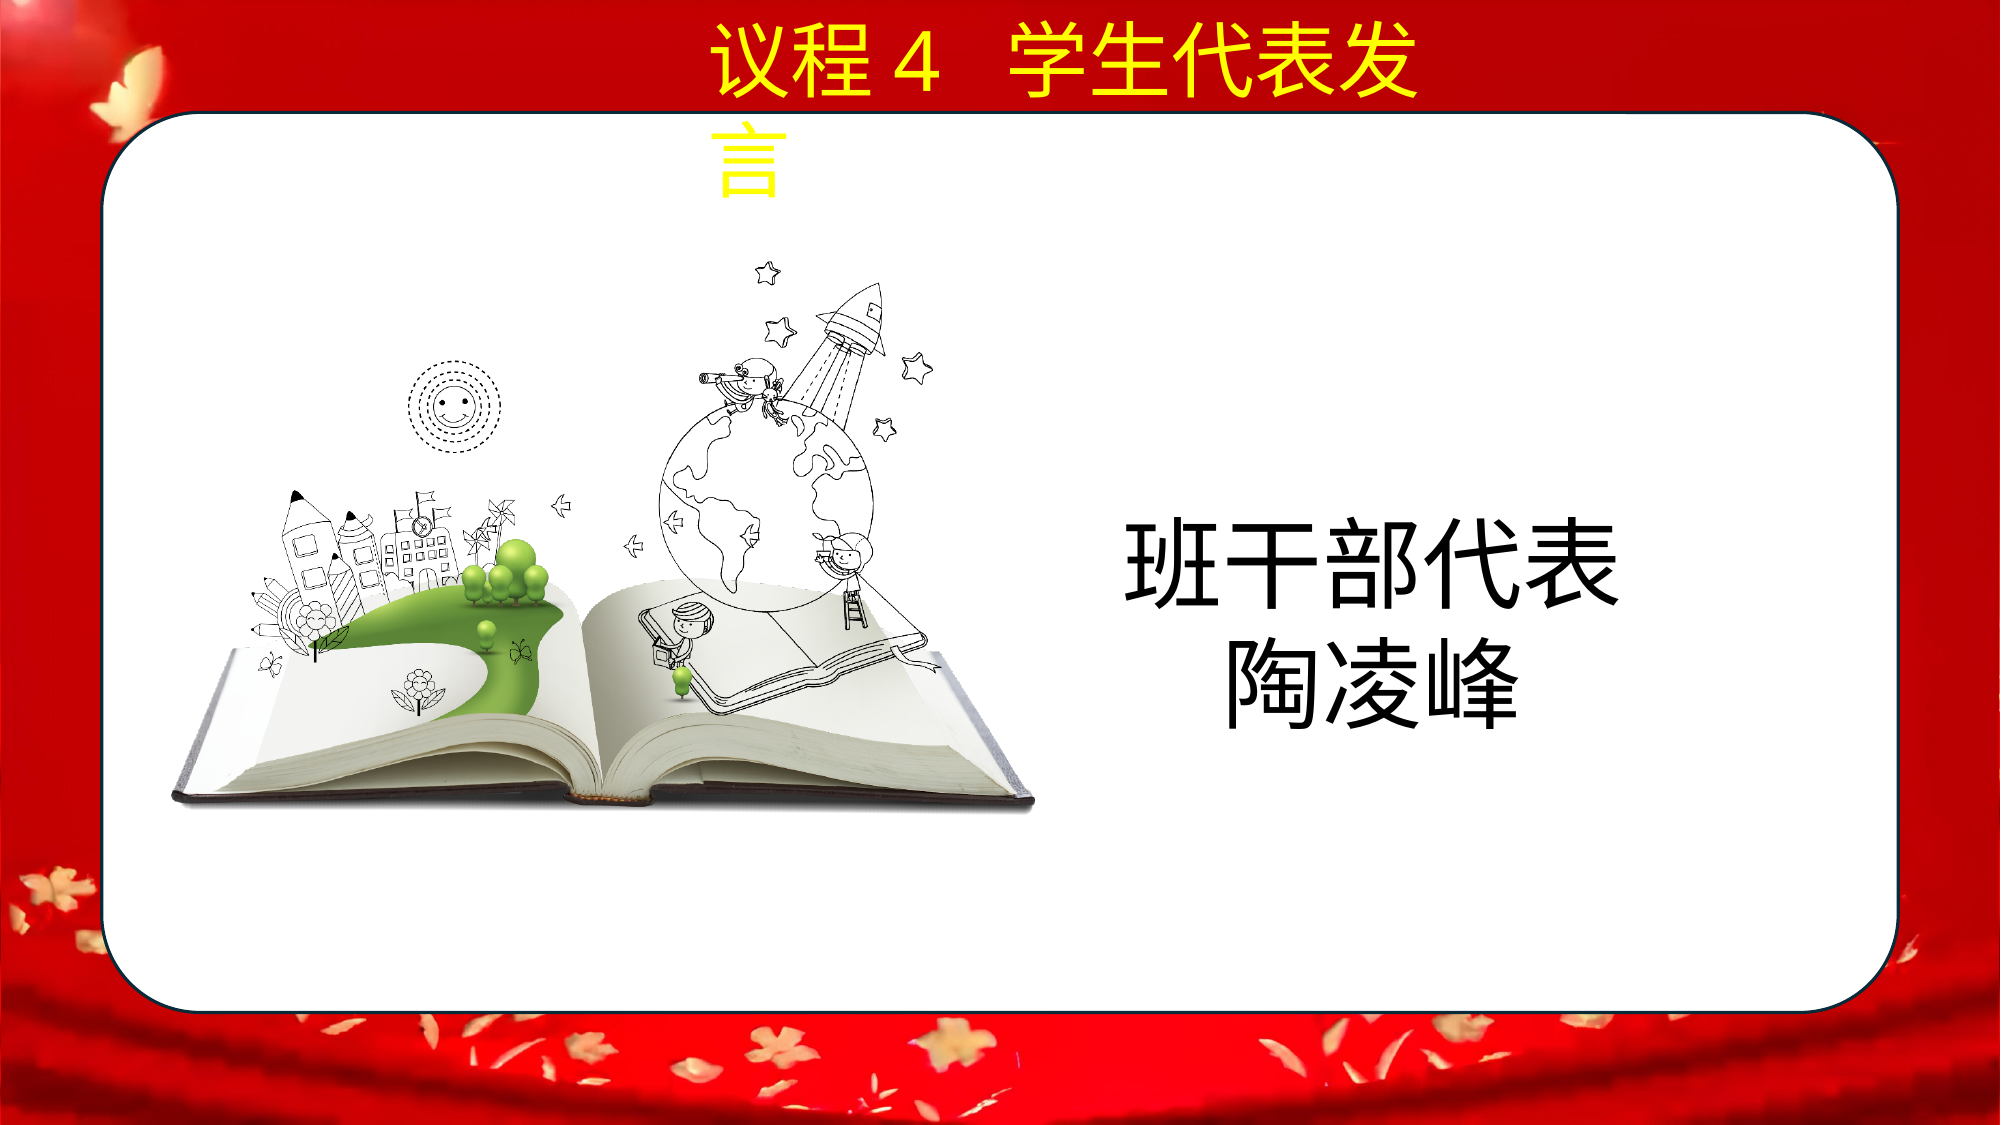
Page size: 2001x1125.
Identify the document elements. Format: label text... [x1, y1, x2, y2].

text_box 议程4 学生代表发言 [692, 1, 1495, 216]
text_box [100, 110, 1900, 1015]
picture [0, 0, 2000, 1125]
text_box 班干部代表 陶凌峰 [1217, 494, 1637, 749]
